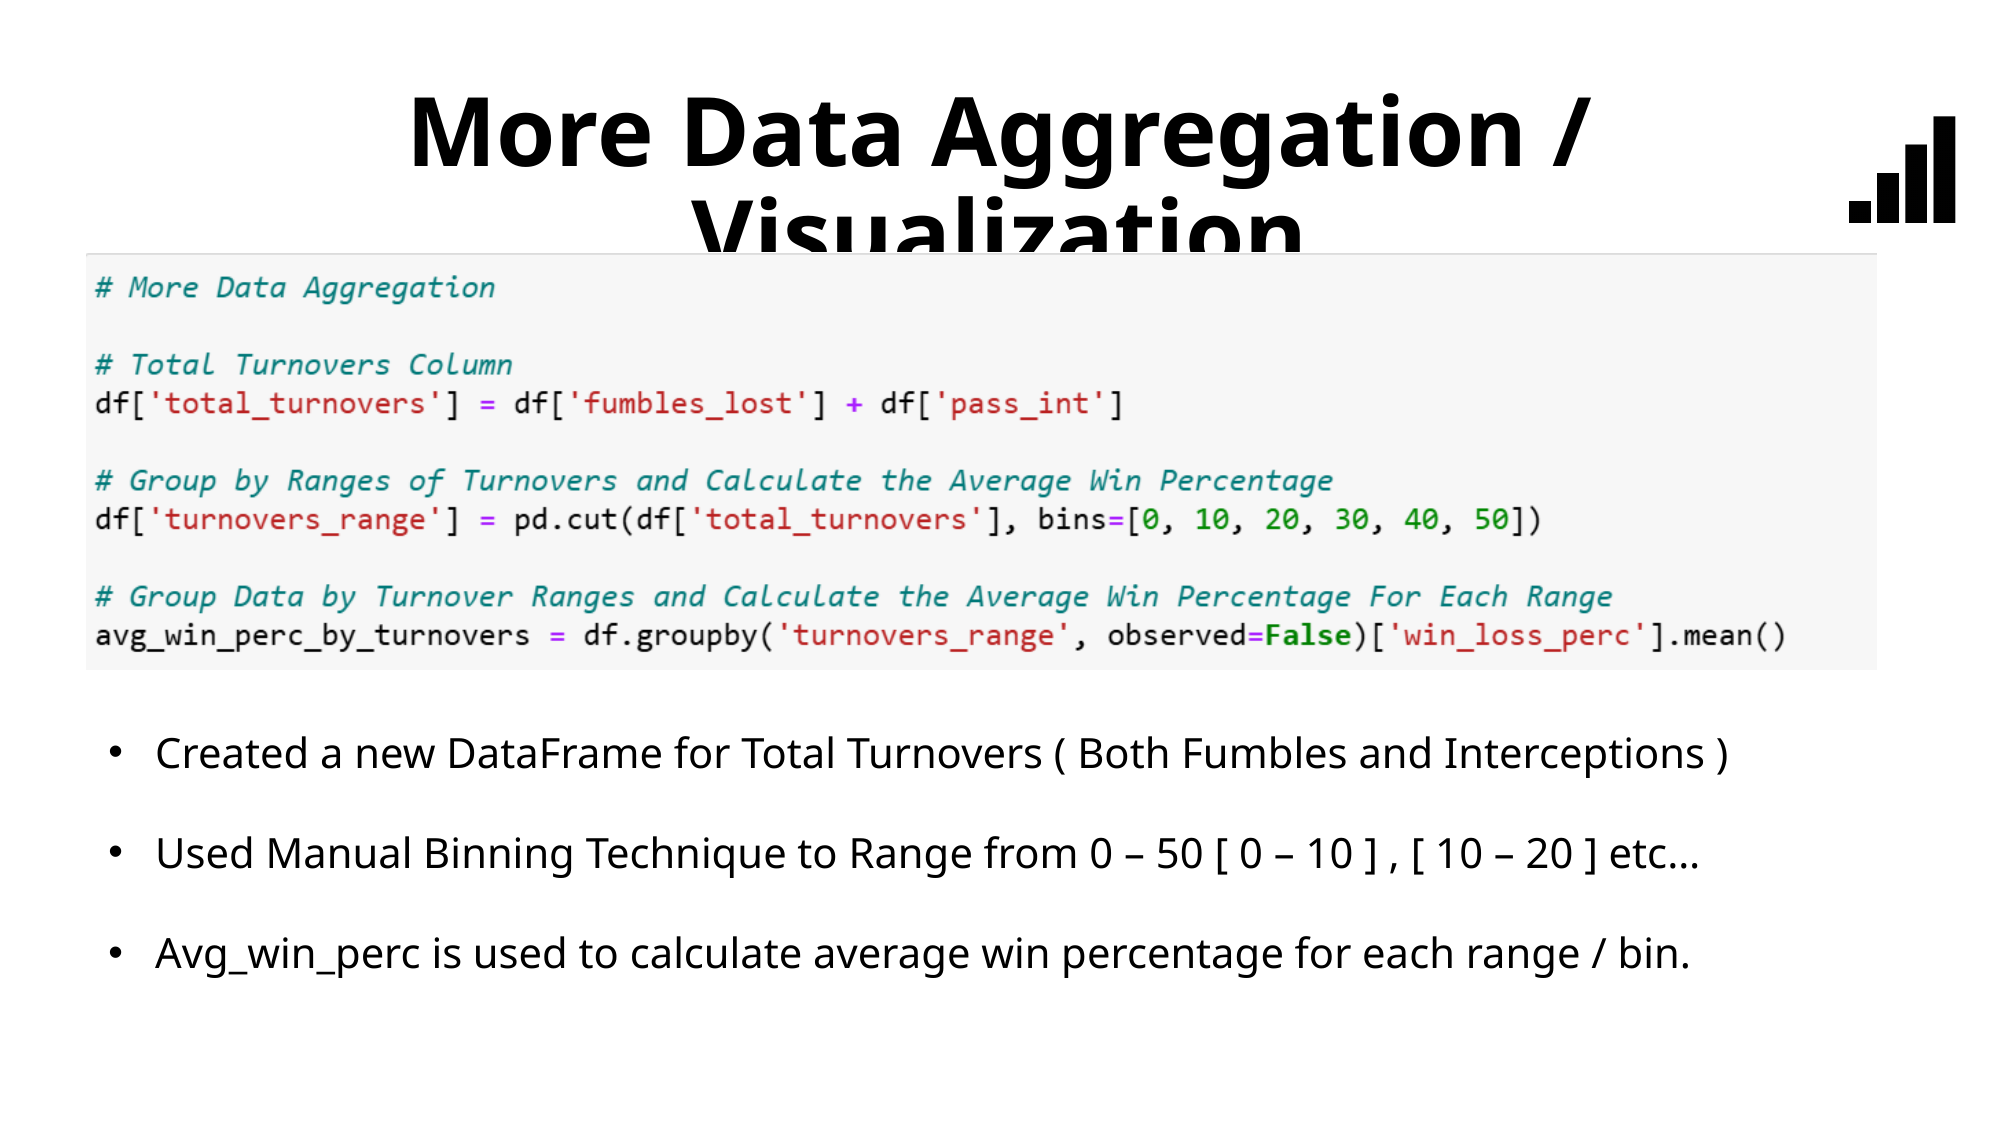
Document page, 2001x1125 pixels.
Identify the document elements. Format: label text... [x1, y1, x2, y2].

text_box More Data Aggregation / Visualization [104, 74, 1895, 300]
picture [1826, 93, 1978, 245]
picture [86, 252, 1877, 670]
text_box Created a new DataFrame for Total Turnovers ( Both Fumbles and Interceptions ) Used Manual Binning Technique to Range from 0 – 50 [ 0 – 10 ] , [ 10 – 20 ] etc… Avg_win_perc is used to calculate average win percentage for each range / bin. [93, 669, 1902, 1085]
